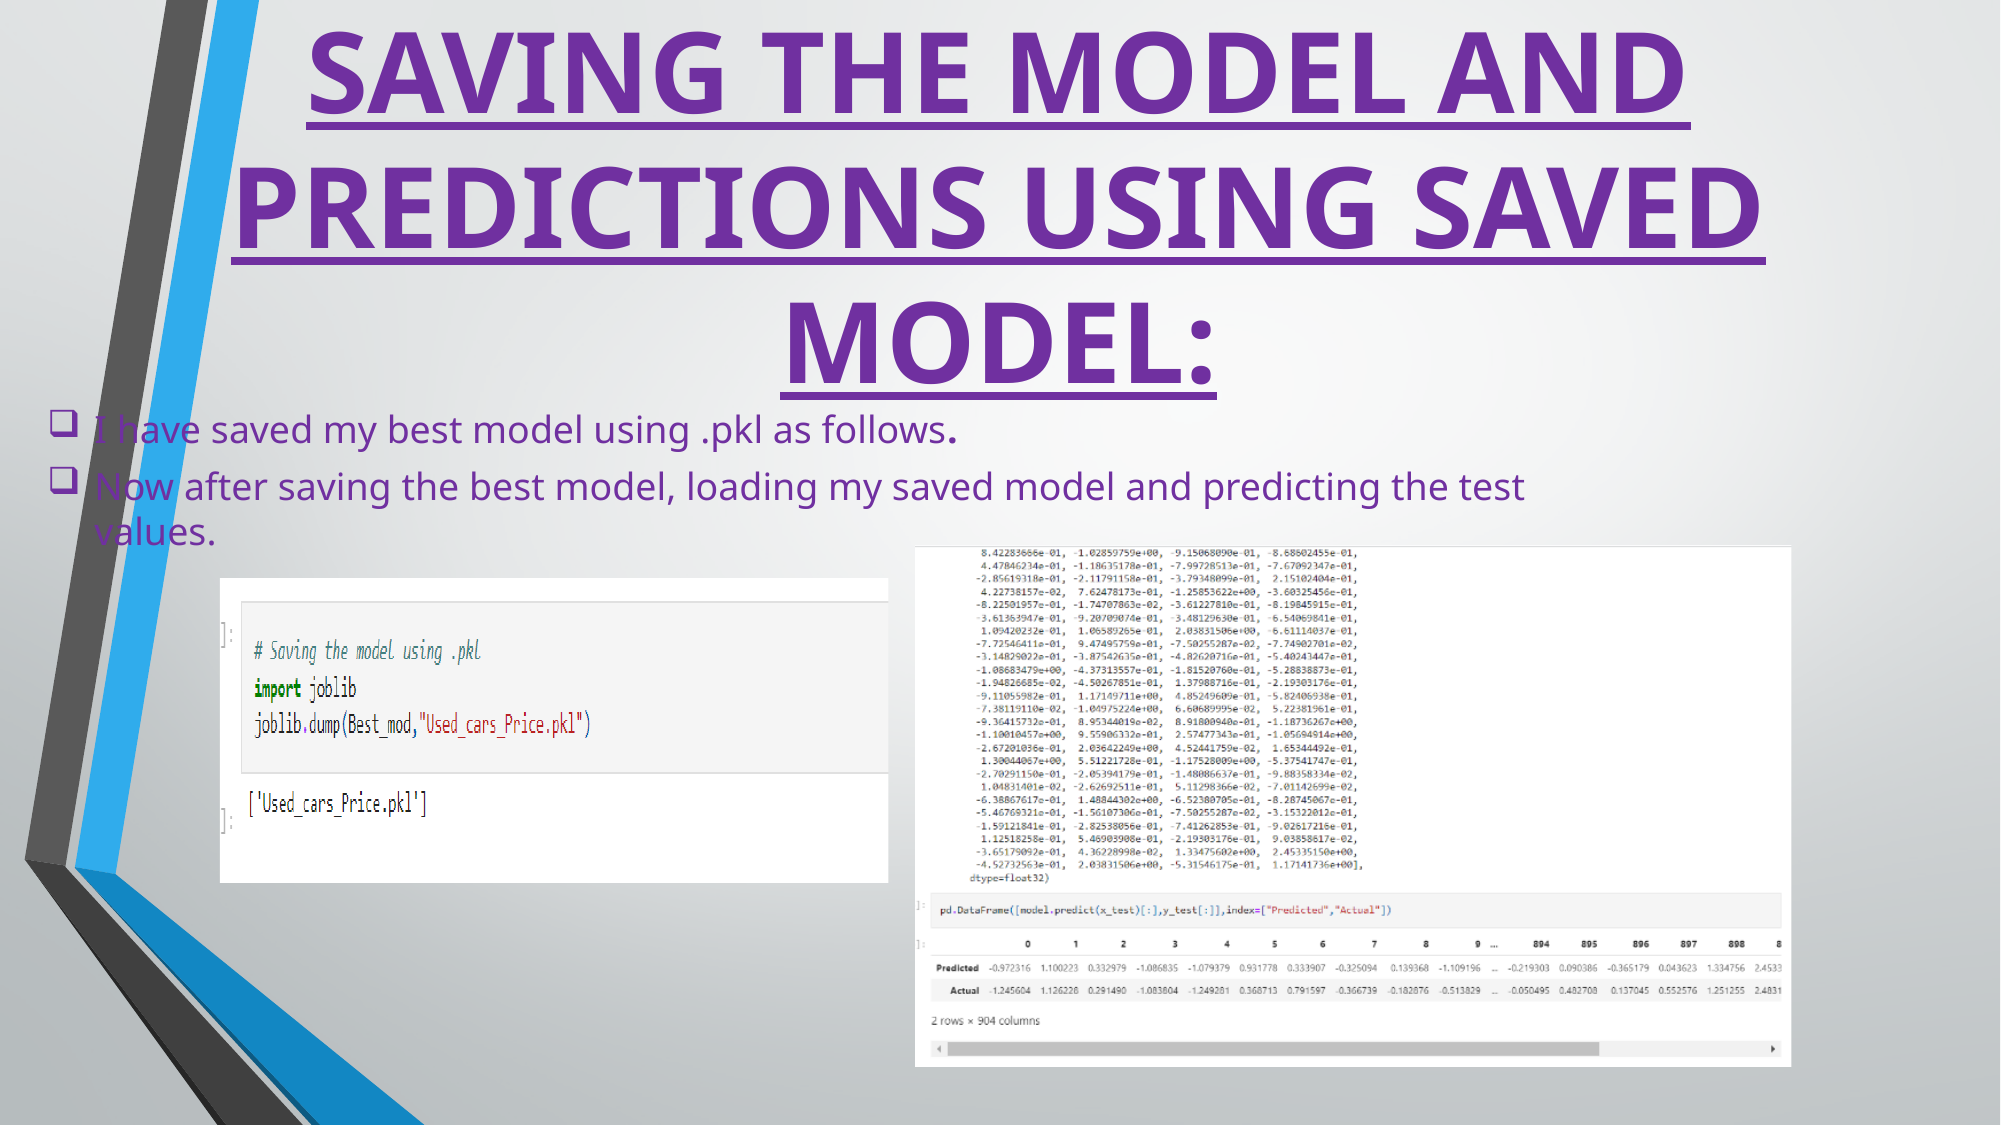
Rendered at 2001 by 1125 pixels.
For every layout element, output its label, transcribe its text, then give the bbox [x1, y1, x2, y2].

picture [219, 577, 889, 883]
title SAVING THE MODEL AND PREDICTIONS USING SAVED MODEL: [15, 58, 1982, 349]
list [44, 348, 1714, 545]
picture [914, 545, 1792, 1067]
list [44, 561, 1714, 1090]
text_box I have saved my best model using .pkl as follows. Now after saving the best model, loading my saved model and predicting the test values. [32, 398, 1669, 561]
